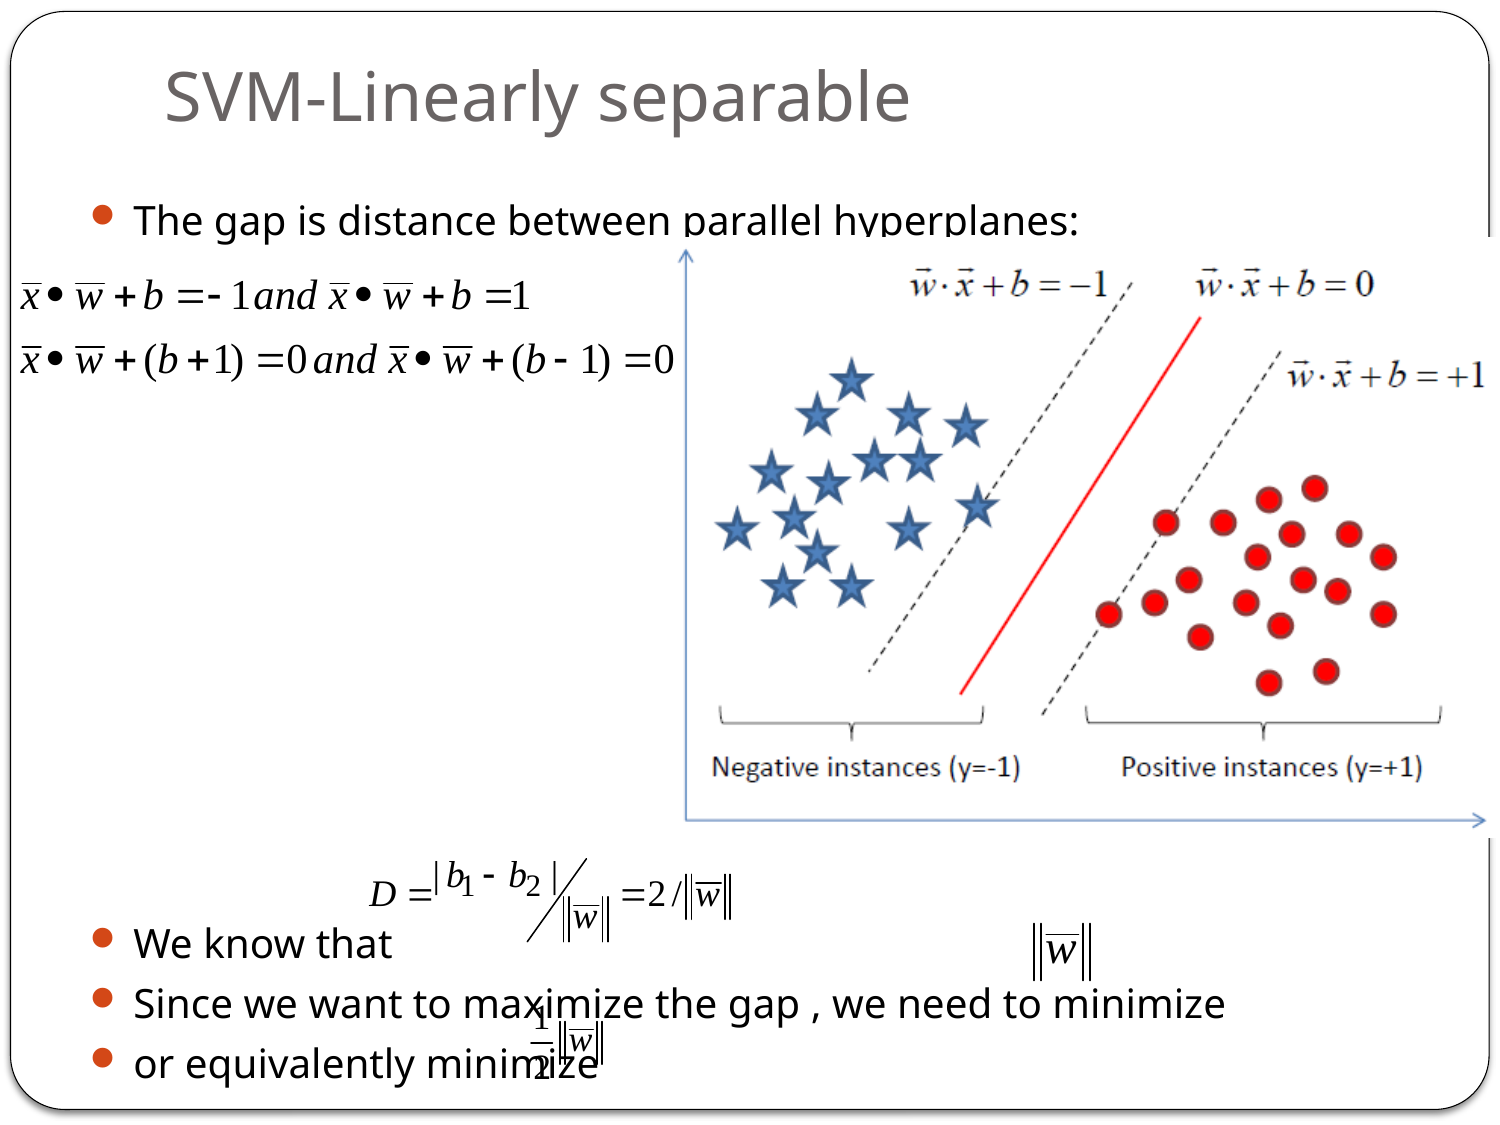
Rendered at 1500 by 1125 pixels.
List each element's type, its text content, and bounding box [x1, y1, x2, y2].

list The gap is distance between parallel hyperplanes: We know that Since we want to maximize the gap , we need to minimize or equivalently minimize [75, 187, 1425, 269]
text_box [524, 995, 612, 1088]
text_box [12, 271, 669, 392]
picture [675, 237, 1500, 838]
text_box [362, 849, 741, 951]
list The gap is distance between parallel hyperplanes: We know that Since we want to maximize the gap , we need to minimize or equivalently minimize [75, 401, 1425, 1100]
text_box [1024, 912, 1101, 992]
title SVM-Linearly separable [150, 45, 1425, 187]
